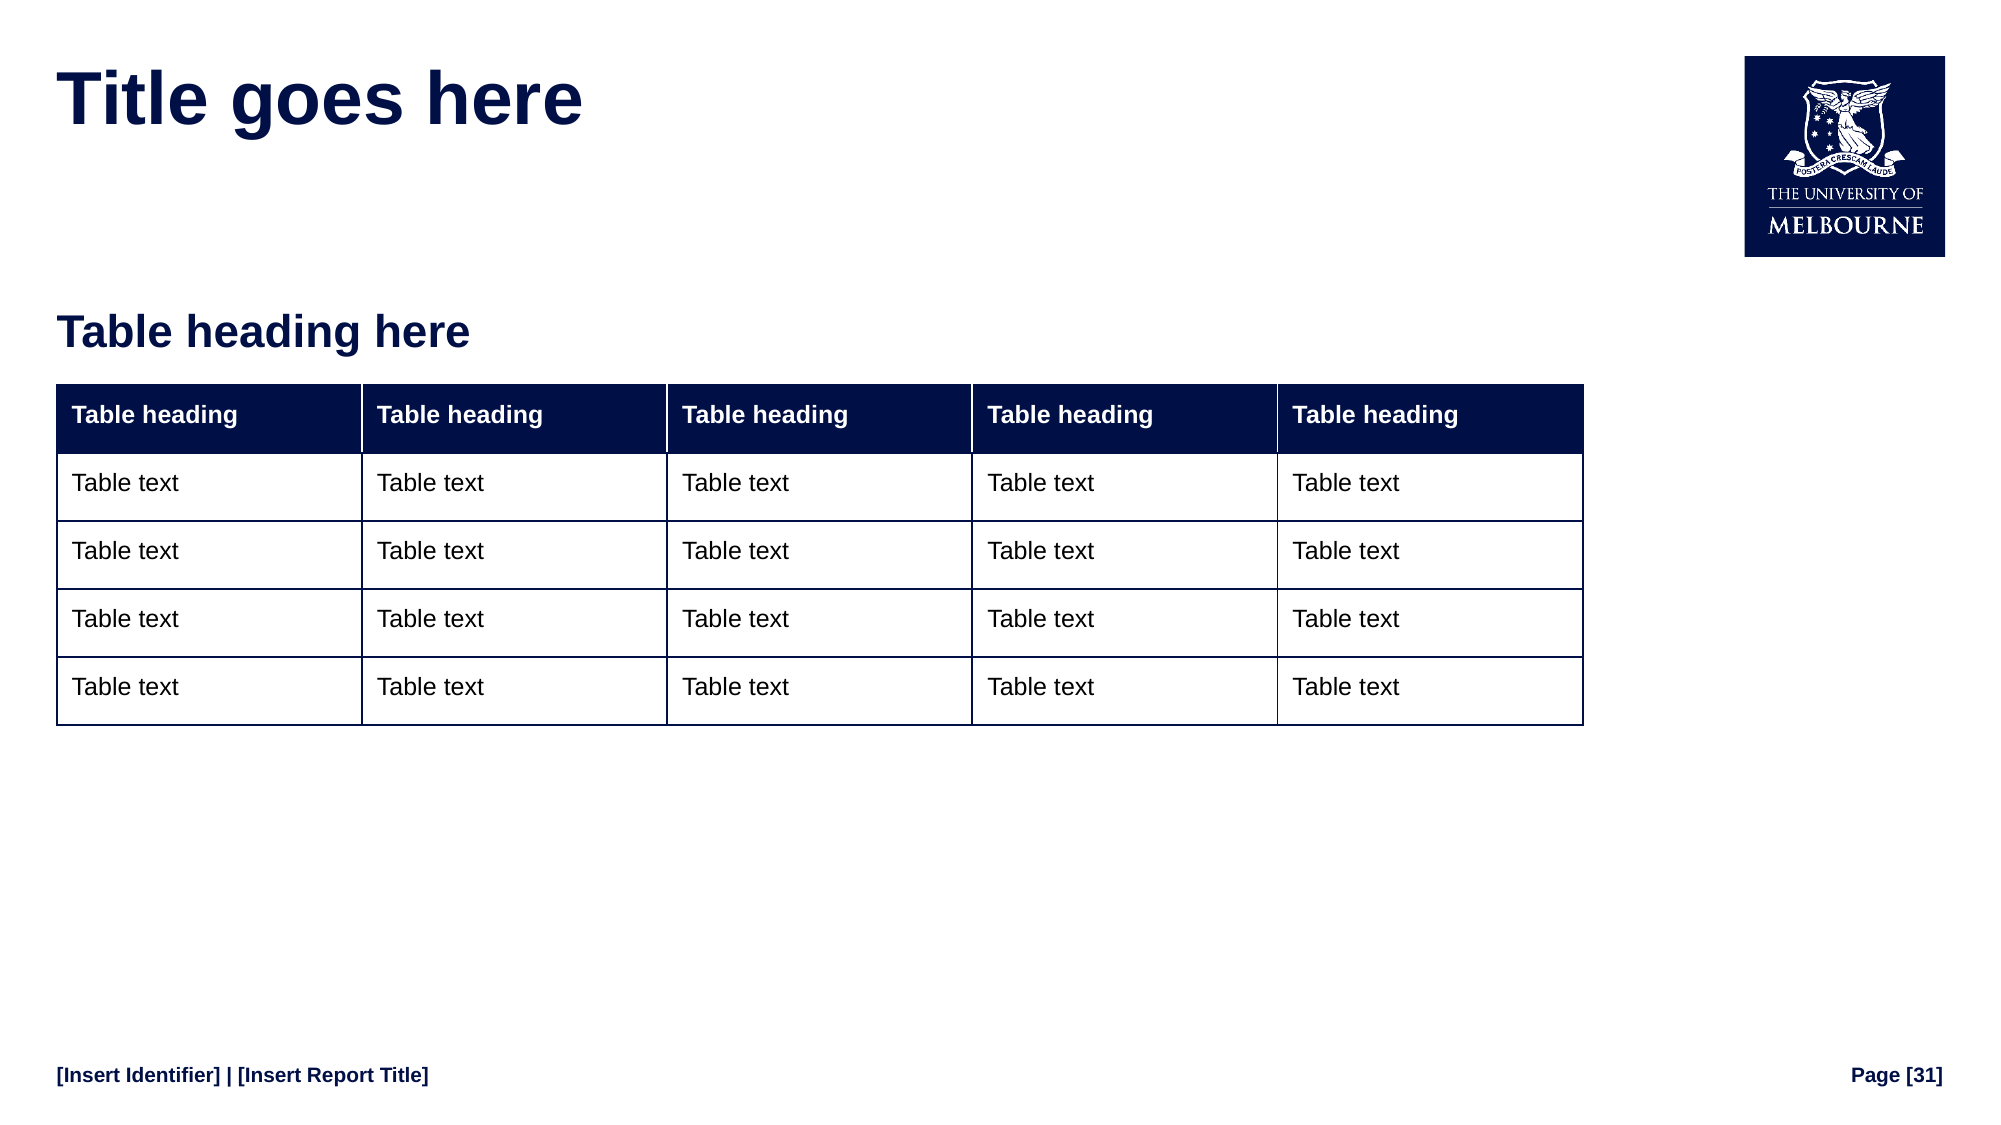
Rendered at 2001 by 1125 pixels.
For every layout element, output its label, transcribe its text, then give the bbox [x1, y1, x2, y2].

table_cell Table text [1278, 454, 1582, 520]
table_cell Table text [668, 658, 971, 724]
table_cell Table text [363, 454, 666, 520]
table_cell Table text [58, 658, 361, 724]
picture [1744, 56, 1946, 257]
table_cell Table text [1278, 522, 1582, 588]
table_cell Table text [58, 522, 361, 588]
table_header Table heading [58, 386, 361, 452]
table_cell Table text [363, 590, 666, 656]
table_cell Table text [973, 522, 1277, 588]
table_header Table heading [363, 386, 666, 452]
table_cell Table text [1278, 590, 1582, 656]
table_cell Table text [58, 590, 361, 656]
table_cell Table text [973, 454, 1277, 520]
slide_number Page [31] [1684, 1055, 1944, 1092]
table_cell Table text [1278, 658, 1582, 724]
footer [Insert Identifier] | [Insert Report Title] [56, 1055, 732, 1092]
table_cell Table text [363, 522, 666, 588]
list Table heading here [56, 306, 943, 371]
table_cell Table text [973, 658, 1277, 724]
table_header Table heading [668, 386, 971, 452]
table_cell Table text [668, 590, 971, 656]
table_header Table heading [973, 386, 1277, 452]
table_cell Table text [363, 658, 666, 724]
title Title goes here [56, 56, 1648, 144]
table_cell Table text [58, 454, 361, 520]
table_cell Table text [668, 454, 971, 520]
table_cell Table text [668, 522, 971, 588]
table_header Table heading [1278, 386, 1582, 452]
table_cell Table text [973, 590, 1277, 656]
